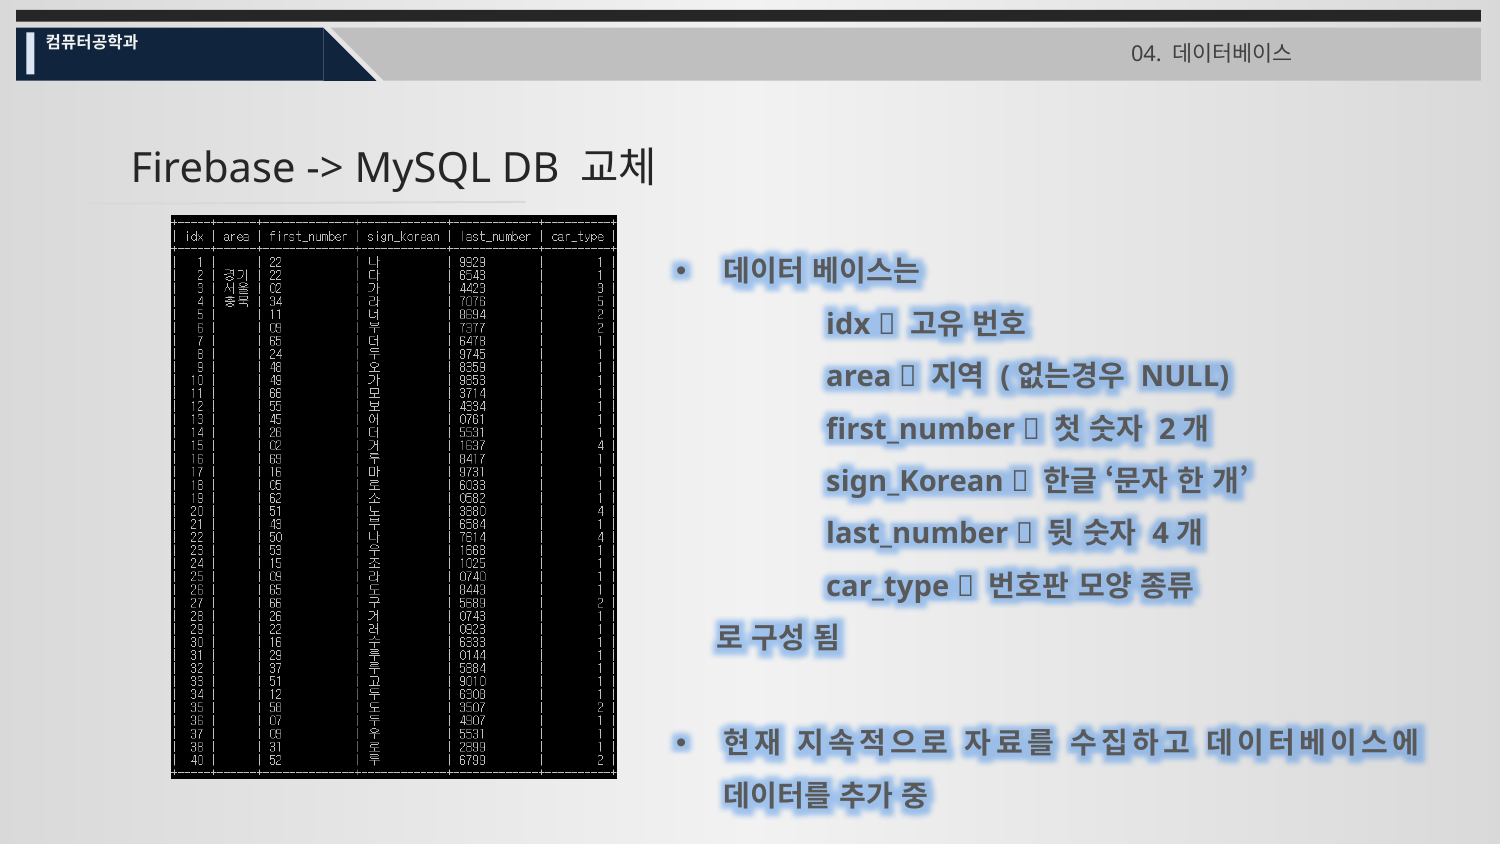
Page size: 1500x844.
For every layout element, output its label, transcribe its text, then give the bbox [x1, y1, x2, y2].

text_box [14, 8, 1483, 24]
text_box Firebase -> MySQL DB 교체 [103, 108, 685, 199]
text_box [330, 27, 1482, 81]
picture [171, 214, 617, 779]
text_box [14, 26, 321, 83]
text_box [321, 25, 328, 83]
text_box 데이터 베이스는 idx  고유 번호 area  지역 (없는경우 NULL) first_number  첫 숫자 2개 sign_Korean  한글 ‘문자 한 개’ last_number  뒷 숫자 4개 car_type  번호판 모양 종류 로 구성 됨 현재 지속적으로 자료를 수집하고 데이터베이스에 데이터를 추가 중 [661, 227, 1436, 820]
text_box [24, 30, 37, 76]
text_box 컴퓨터공학과 [30, 24, 256, 60]
